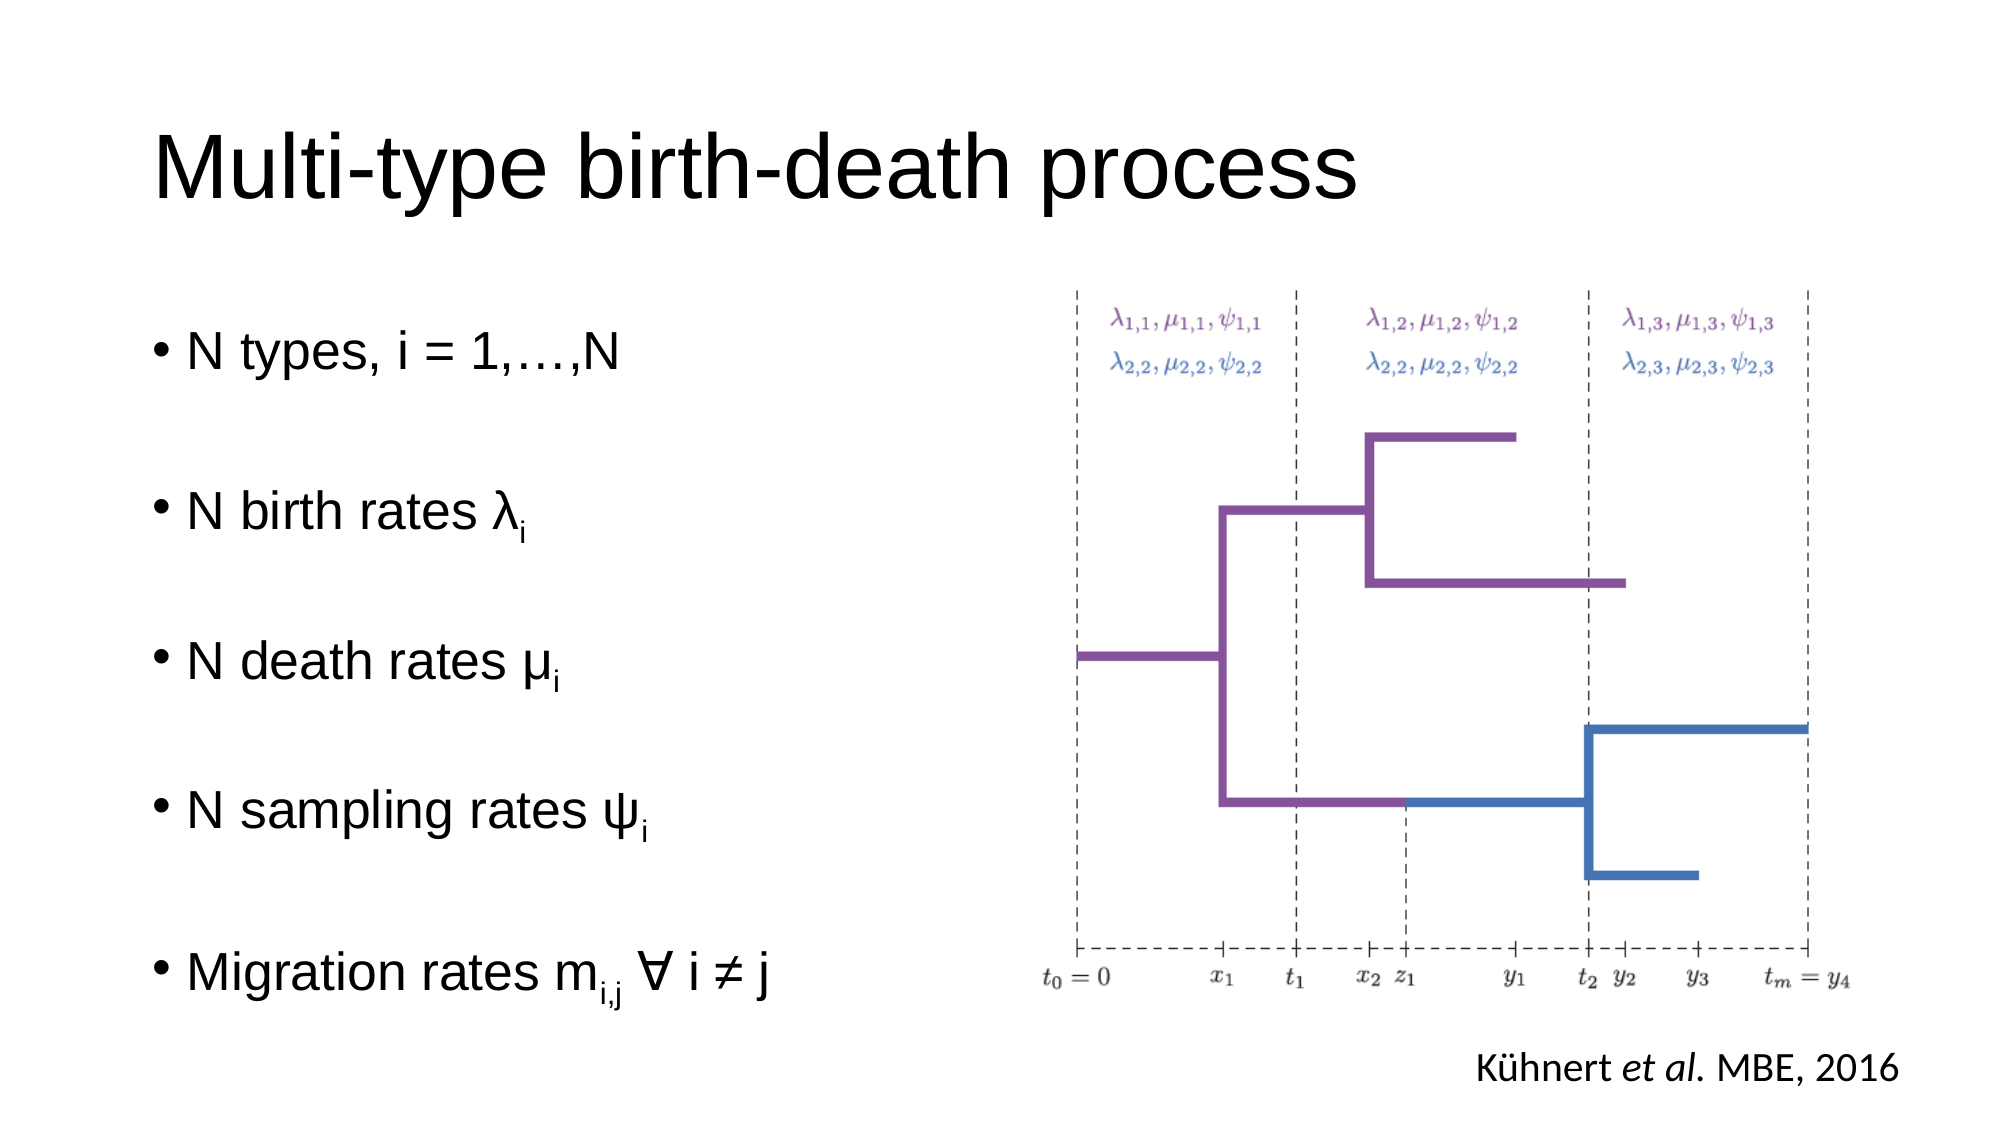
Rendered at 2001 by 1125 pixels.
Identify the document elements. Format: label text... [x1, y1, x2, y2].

title Multi-type birth-death process [137, 59, 1863, 278]
list N types, i = 1,…,N N birth rates λi N death rates μi N sampling rates ψi Migration rates mi,j ∀ i ≠ j [137, 315, 867, 1014]
picture [1036, 277, 1863, 998]
text_box Kühnert et al. MBE, 2016 [1461, 1032, 2000, 1098]
